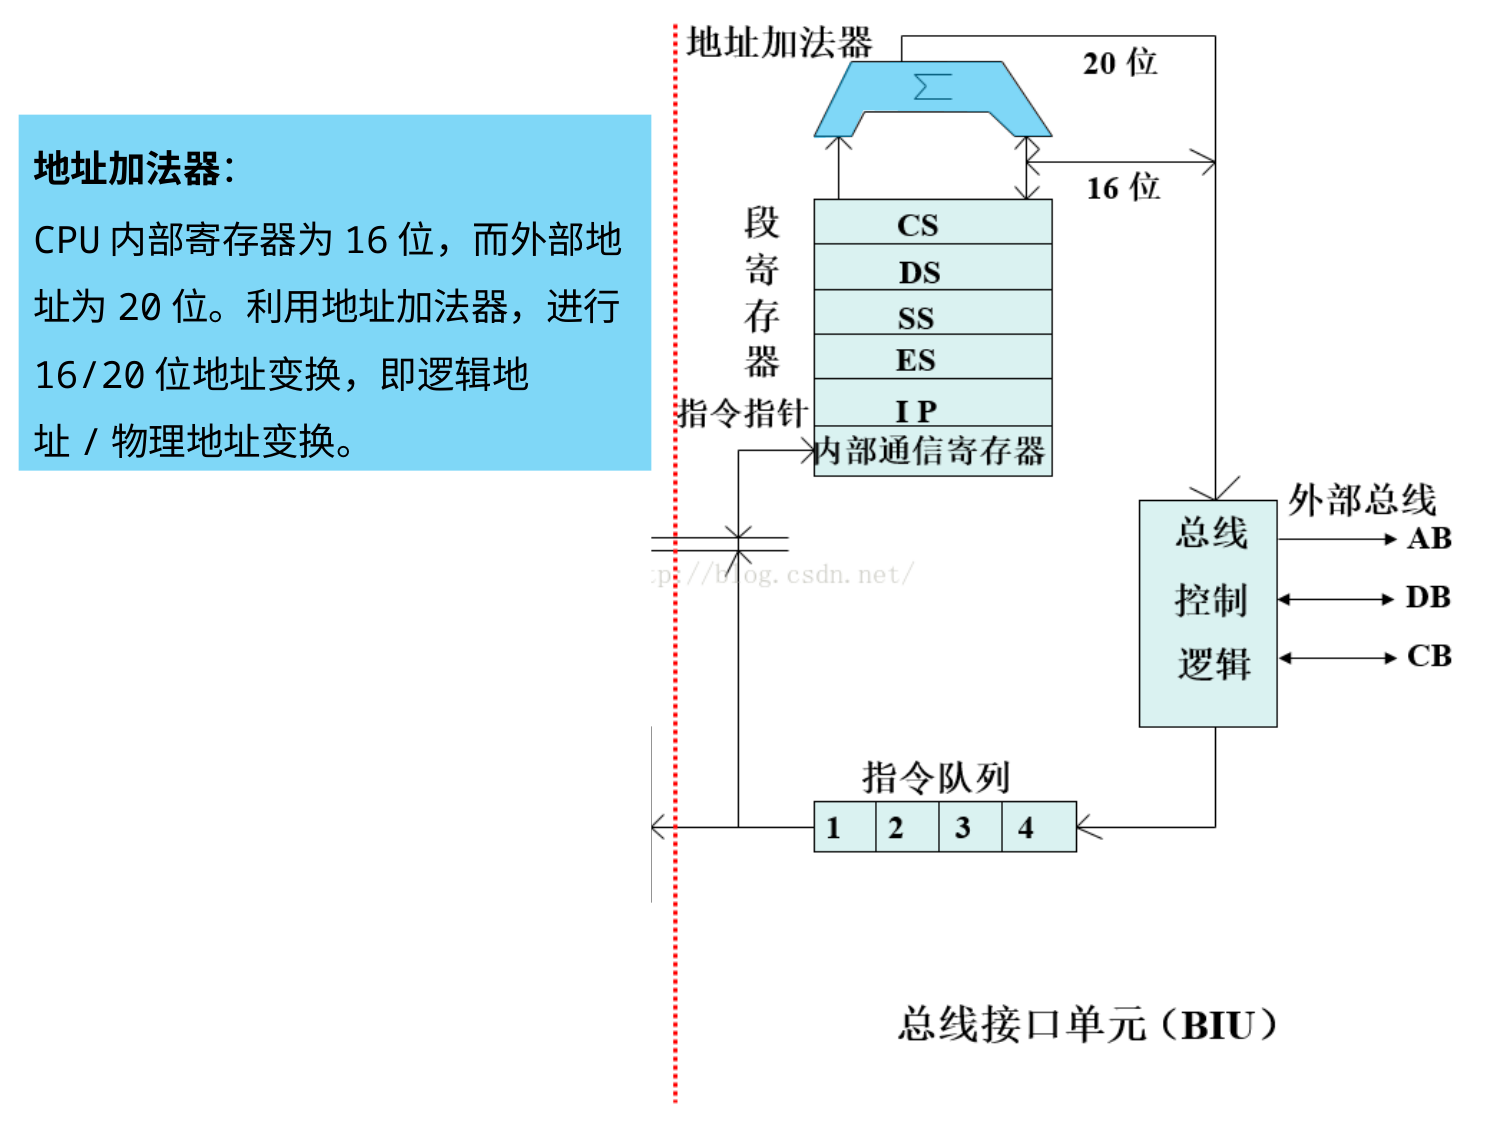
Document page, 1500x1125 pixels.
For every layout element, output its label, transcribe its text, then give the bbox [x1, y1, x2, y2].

text_box 地址加法器： CPU内部寄存器为16位，而外部地址为20位。利用地址加法器，进行16/20位地址变换，即逻辑地址/物理地址变换。 [18, 114, 651, 471]
picture [651, 1, 1500, 1118]
